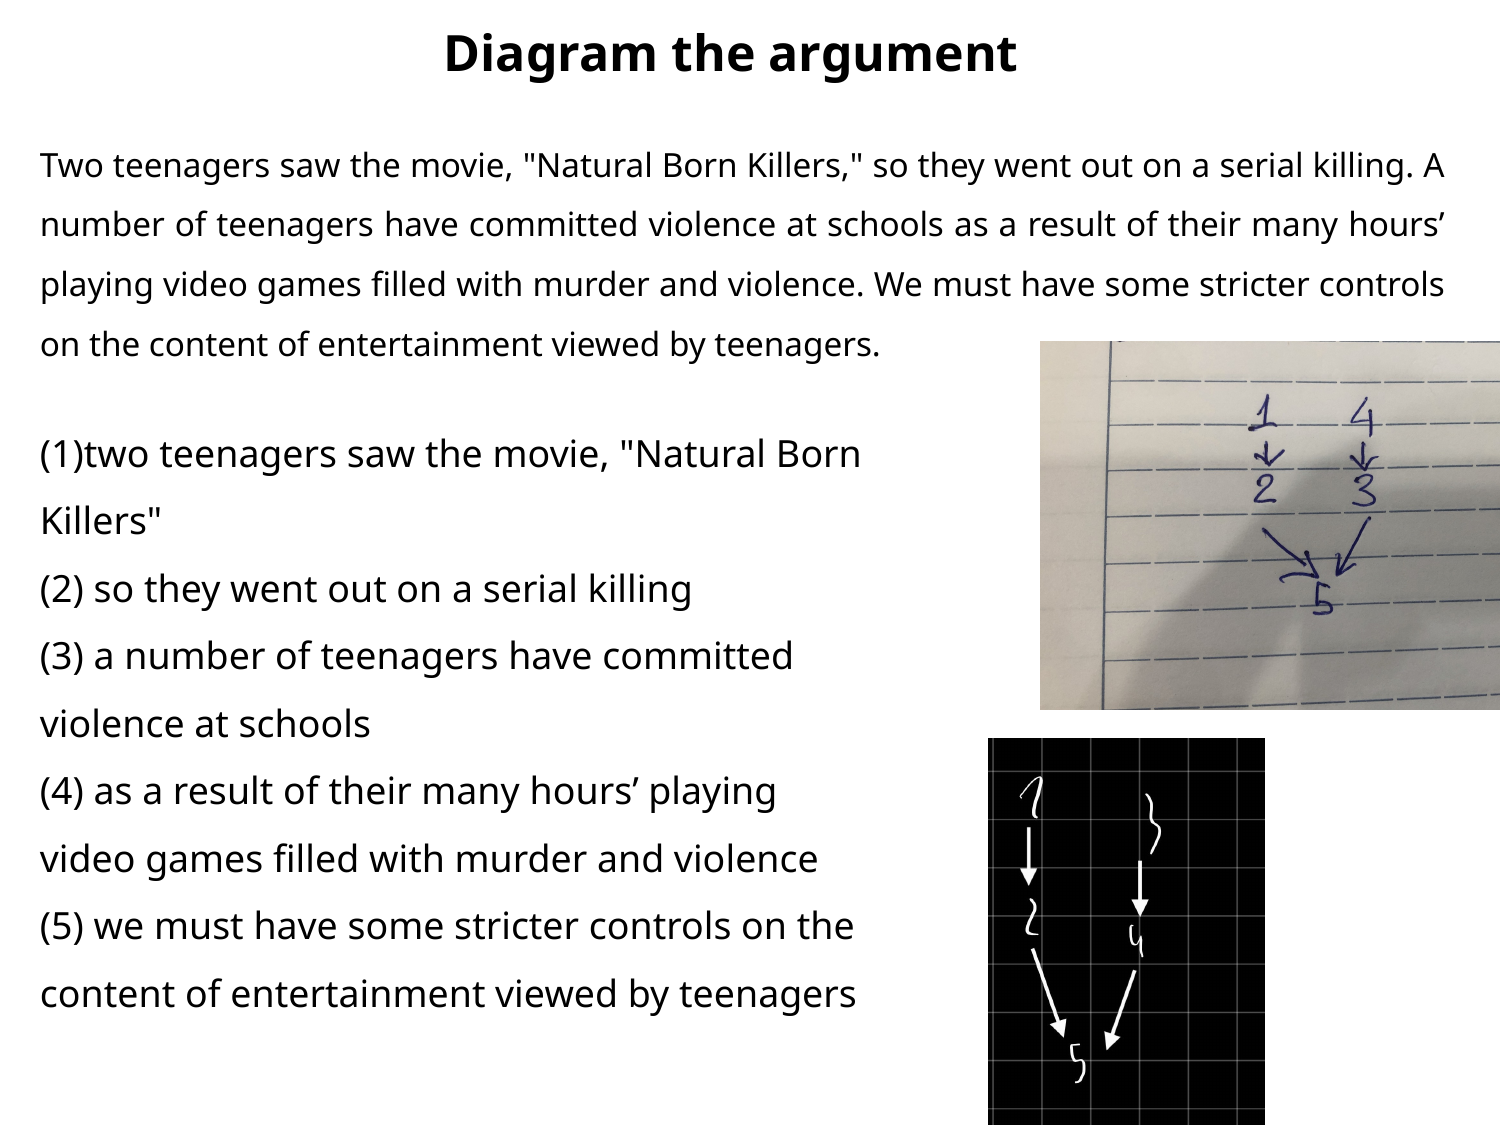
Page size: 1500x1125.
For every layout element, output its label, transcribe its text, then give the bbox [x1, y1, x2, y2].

text_box (1)two teenagers saw the movie, "Natural Born Killers" (2) so they went out on a serial killing (3) a number of teenagers have committed violence at schools (4) as a result of their many hours’ playing video games filled with murder and violence (5) we must have some stricter controls on the content of entertainment viewed by teenagers [24, 399, 888, 1023]
picture [988, 738, 1265, 1125]
picture [1040, 340, 1500, 710]
subtitle Two teenagers saw the movie, "Natural Born Killers," so they went out on a serial killing. A number of teenagers have committed violence at schools as a result of their many hours’ playing video games filled with murder and violence. We must have some stricter controls on the content of entertainment viewed by teenagers. [24, 116, 1463, 379]
title Diagram the argument [24, 2, 1438, 100]
